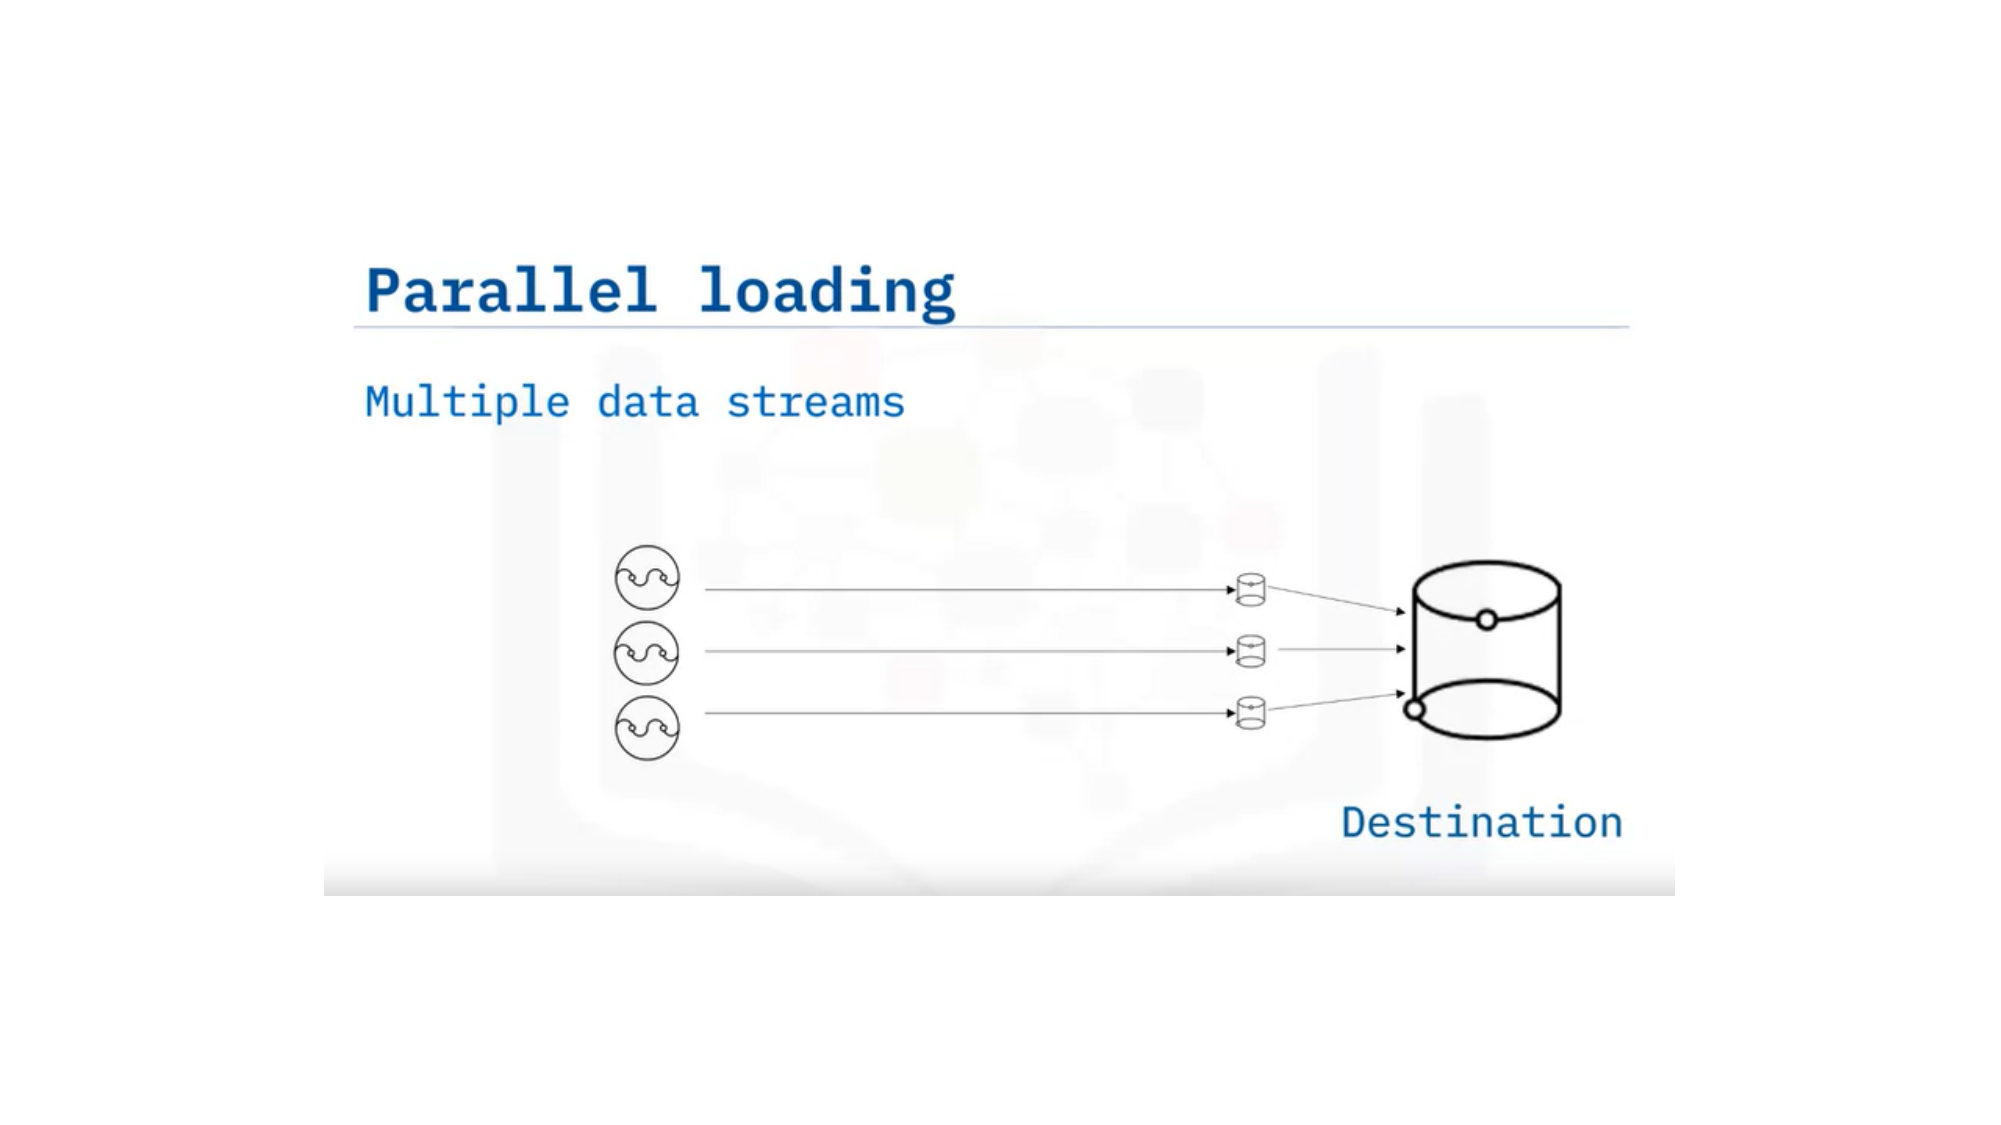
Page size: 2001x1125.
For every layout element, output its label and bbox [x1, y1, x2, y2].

picture [324, 229, 1675, 896]
